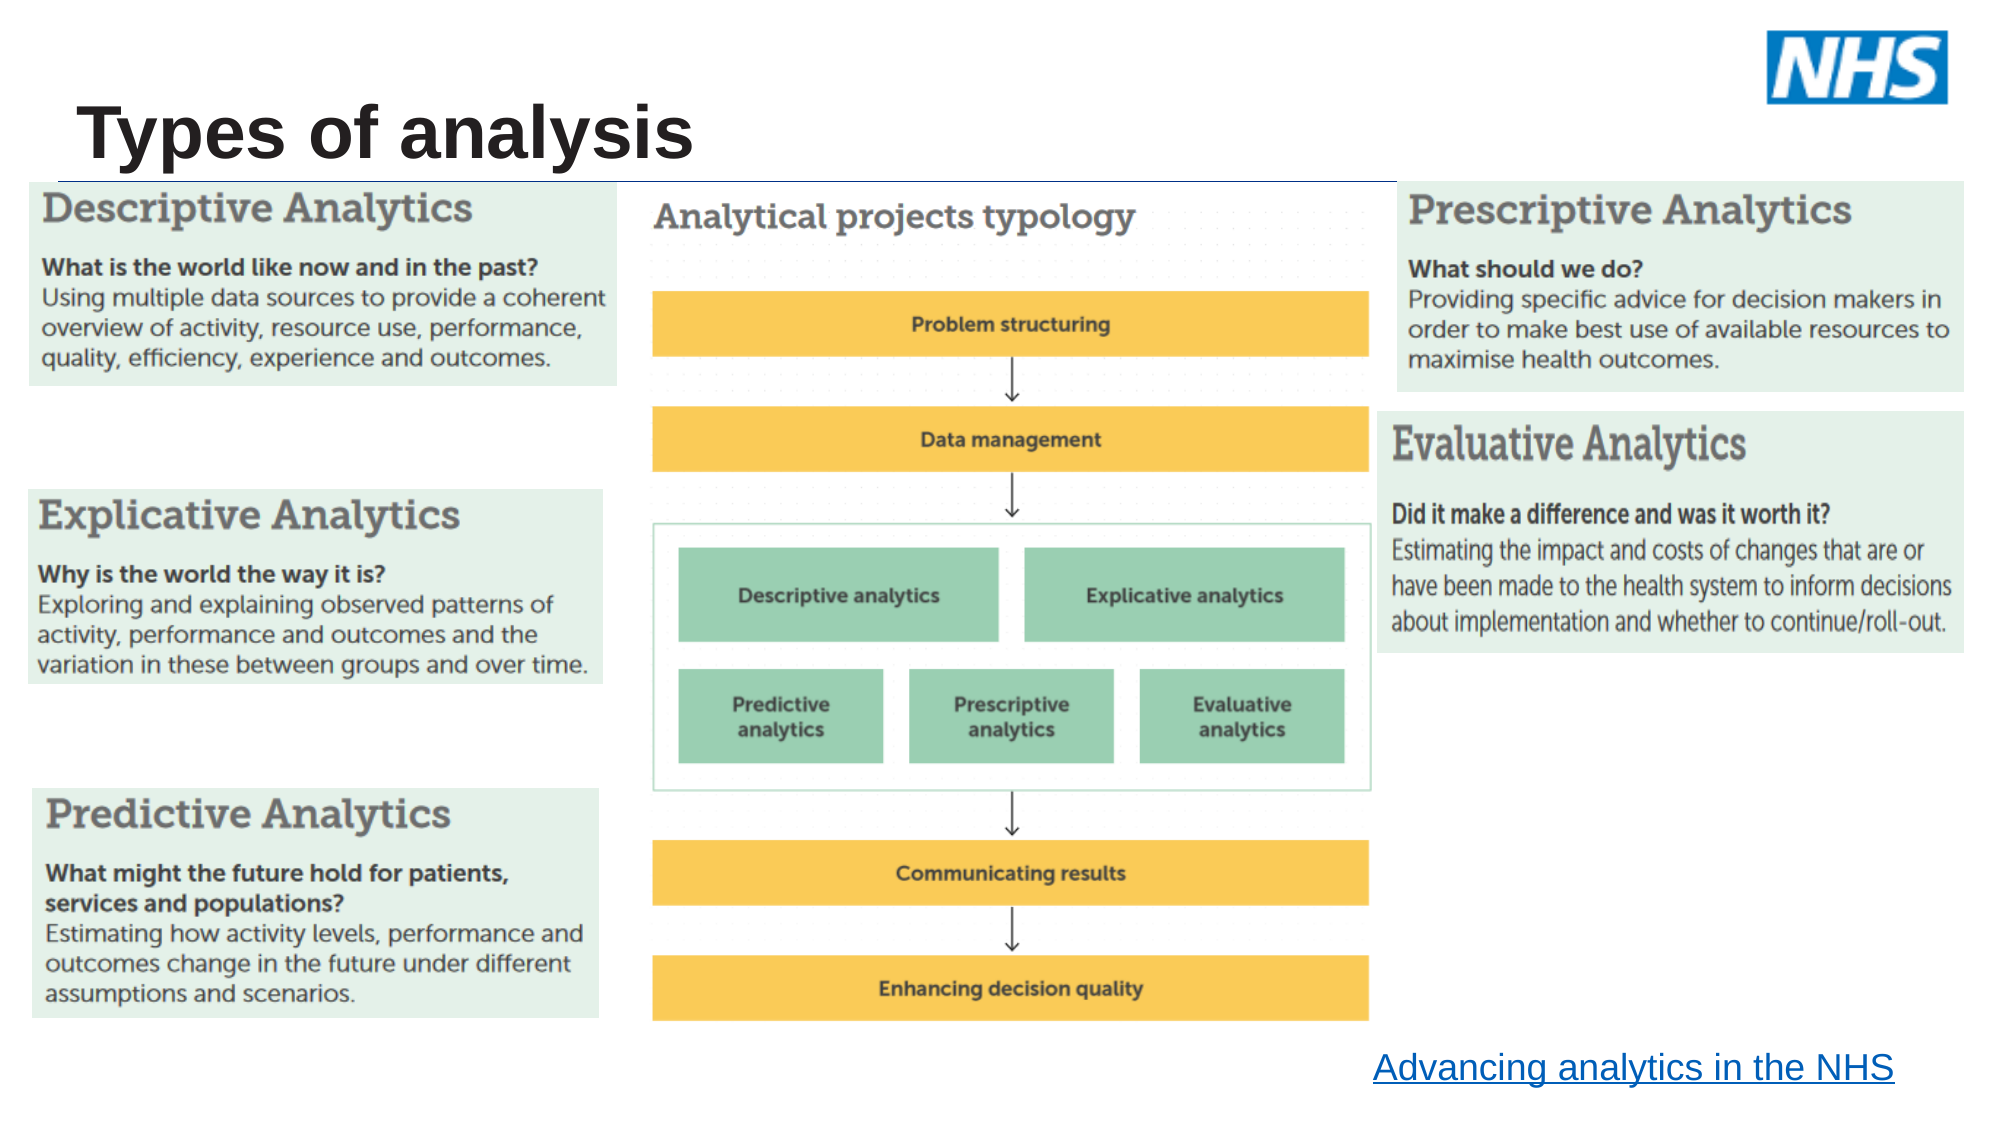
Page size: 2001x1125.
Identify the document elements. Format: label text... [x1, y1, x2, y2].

picture [28, 489, 603, 684]
text_box Types of analysis [61, 76, 732, 181]
text_box Advancing analytics in the NHS [909, 1035, 1910, 1095]
picture [1759, 29, 1957, 107]
picture [29, 182, 617, 386]
picture [1397, 181, 1964, 392]
picture [644, 197, 1964, 1031]
picture [32, 788, 599, 1018]
